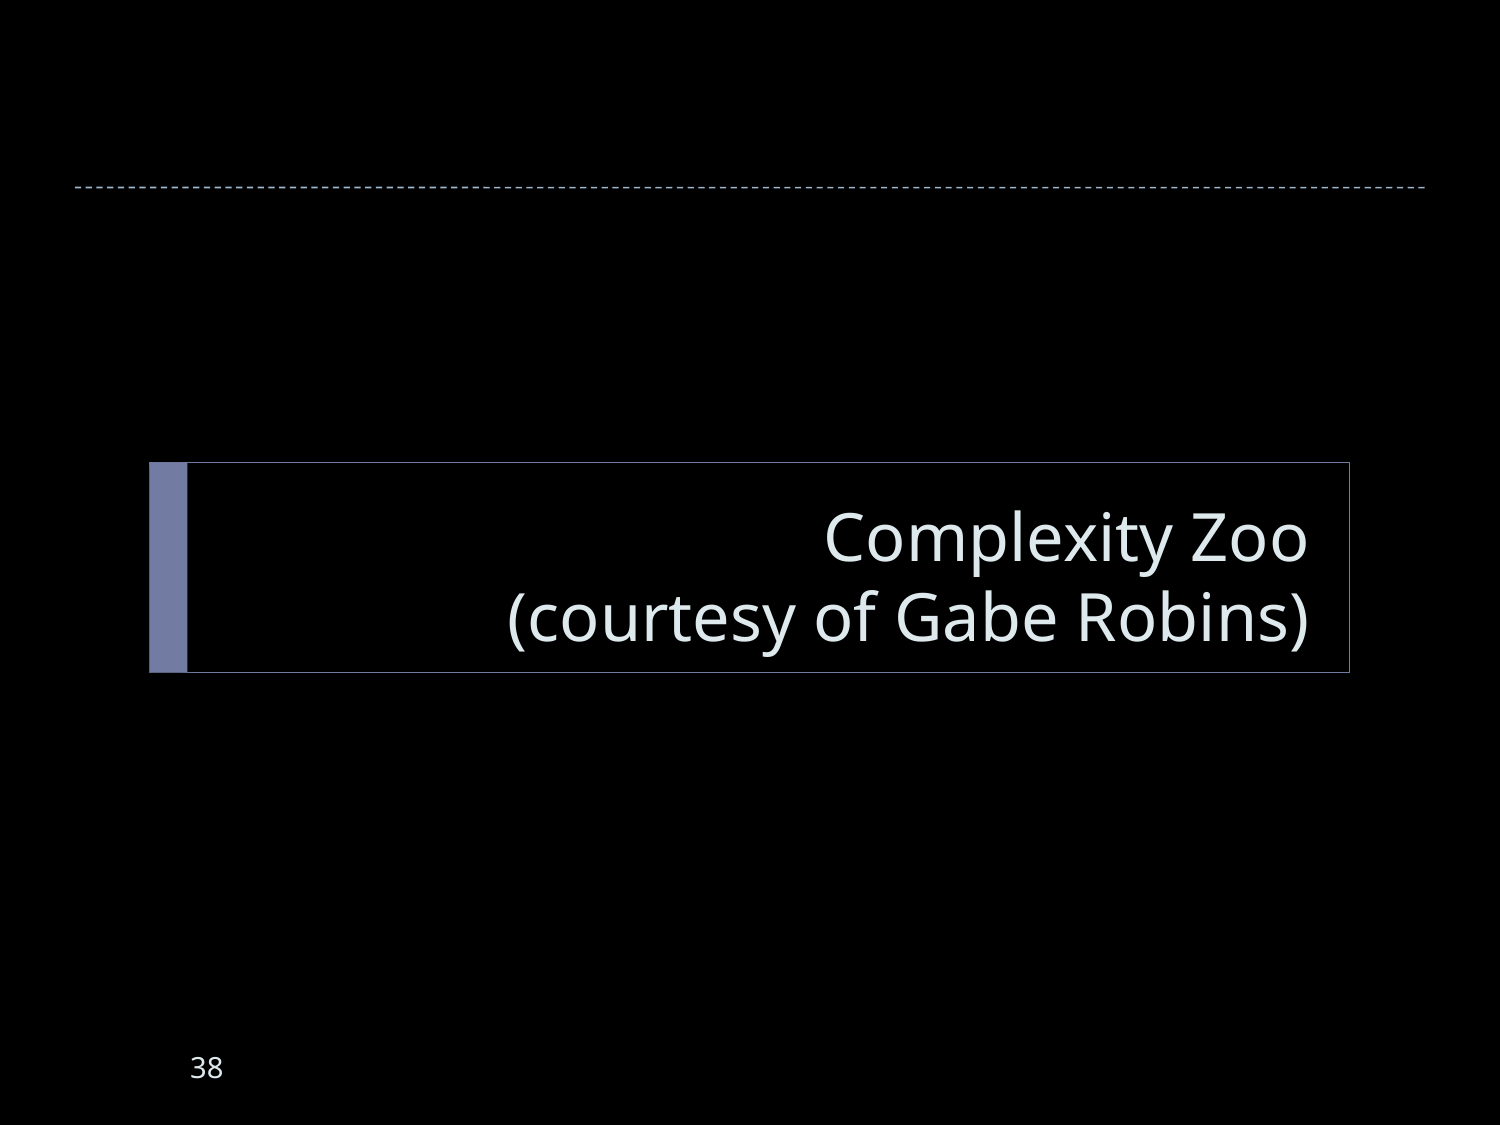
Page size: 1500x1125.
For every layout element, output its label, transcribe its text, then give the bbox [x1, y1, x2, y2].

title Complexity Zoo (courtesy of Gabe Robins) [200, 487, 1325, 663]
slide_number 38 [175, 1042, 425, 1103]
